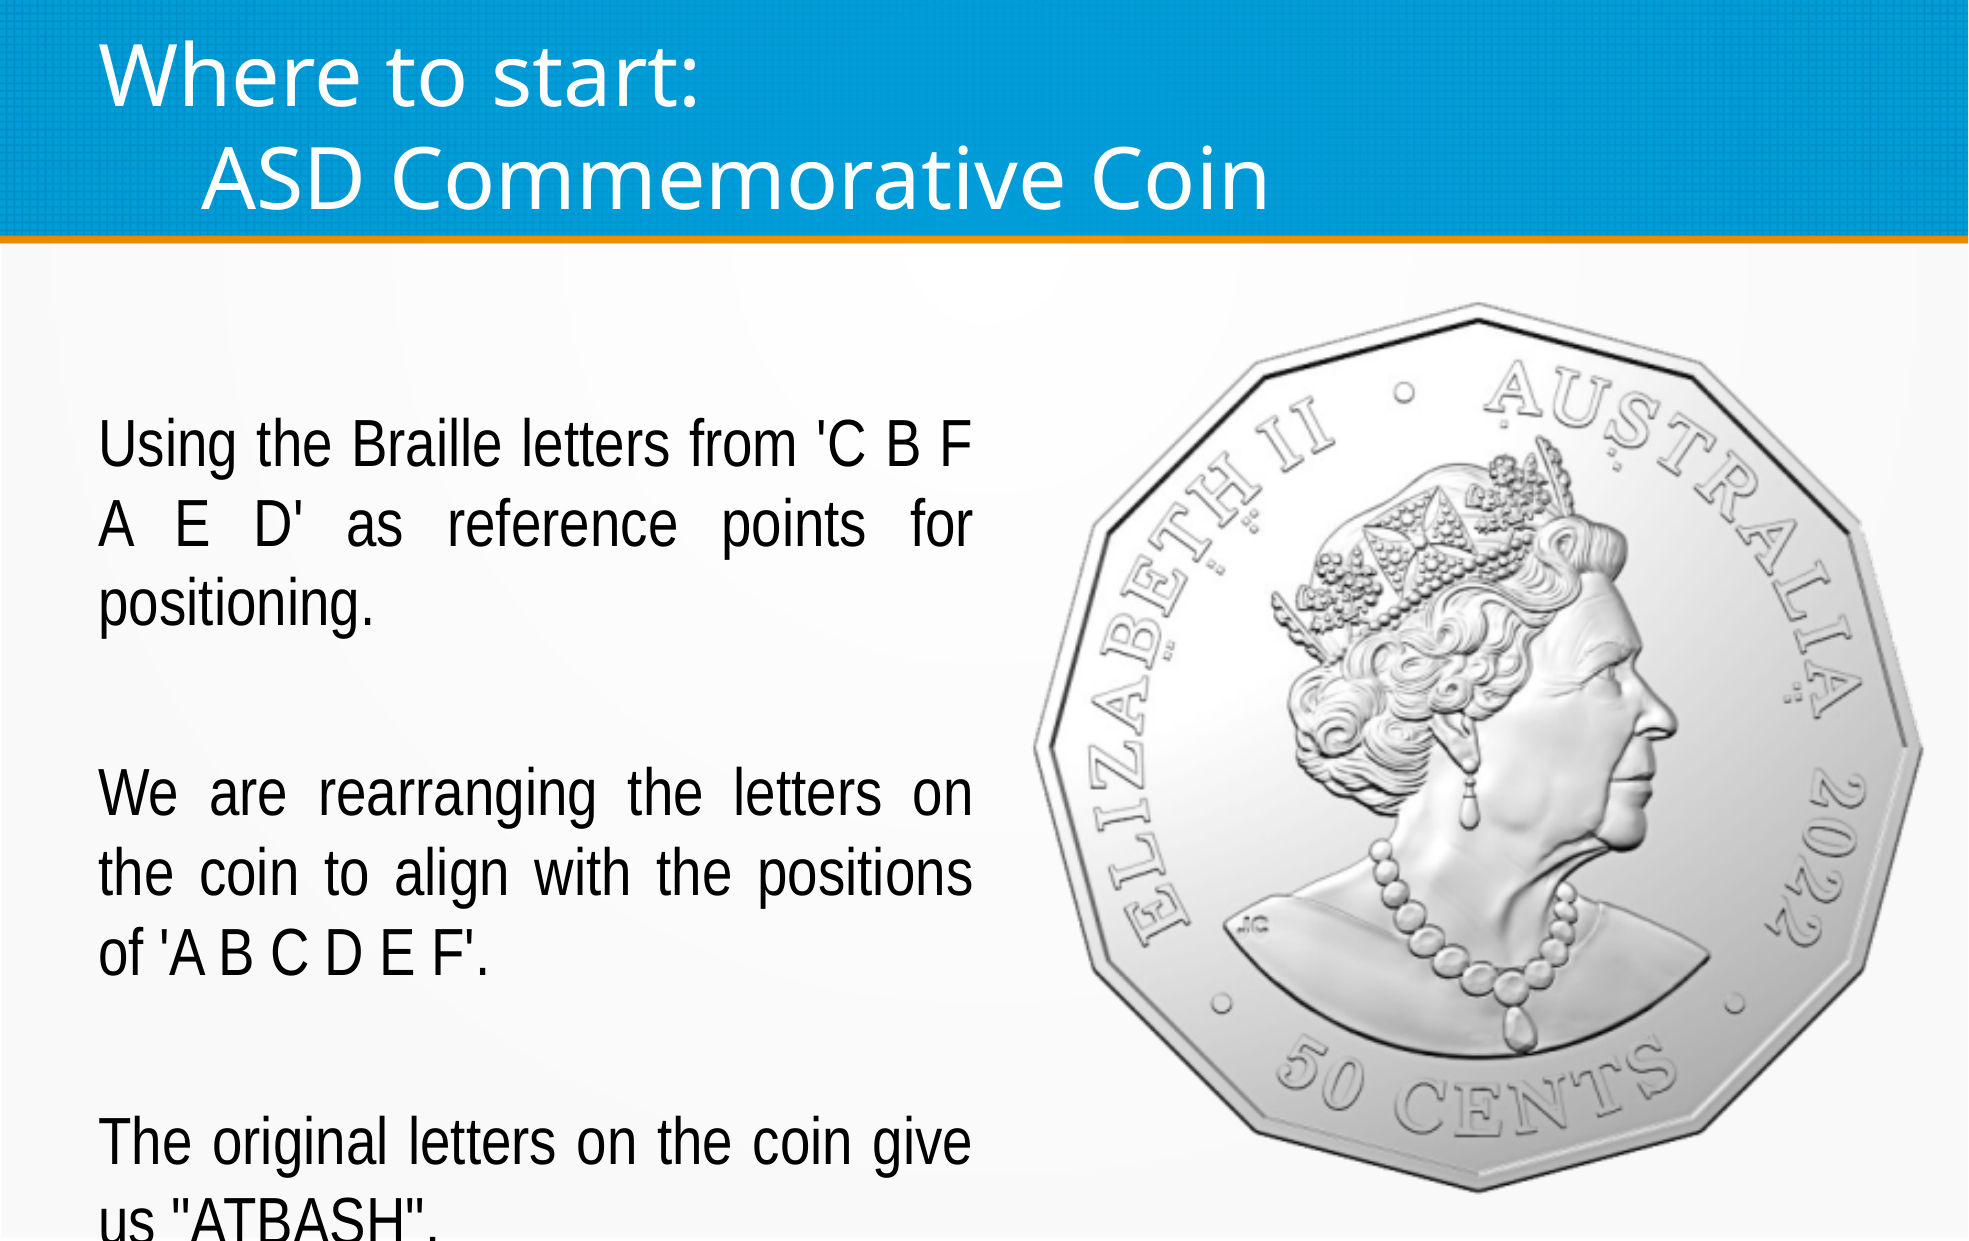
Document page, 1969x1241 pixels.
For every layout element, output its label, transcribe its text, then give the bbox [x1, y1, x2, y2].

title Where to start: ASD Commemorative Coin [98, 19, 1870, 227]
picture [0, 236, 1969, 1241]
list Using the Braille letters from 'C B F A E D' as reference points for positioning. We are rearranging the letters on the coin to align with the positions of 'A B C D E F'. The original letters on the coin give us "ATBASH". [98, 315, 975, 1155]
